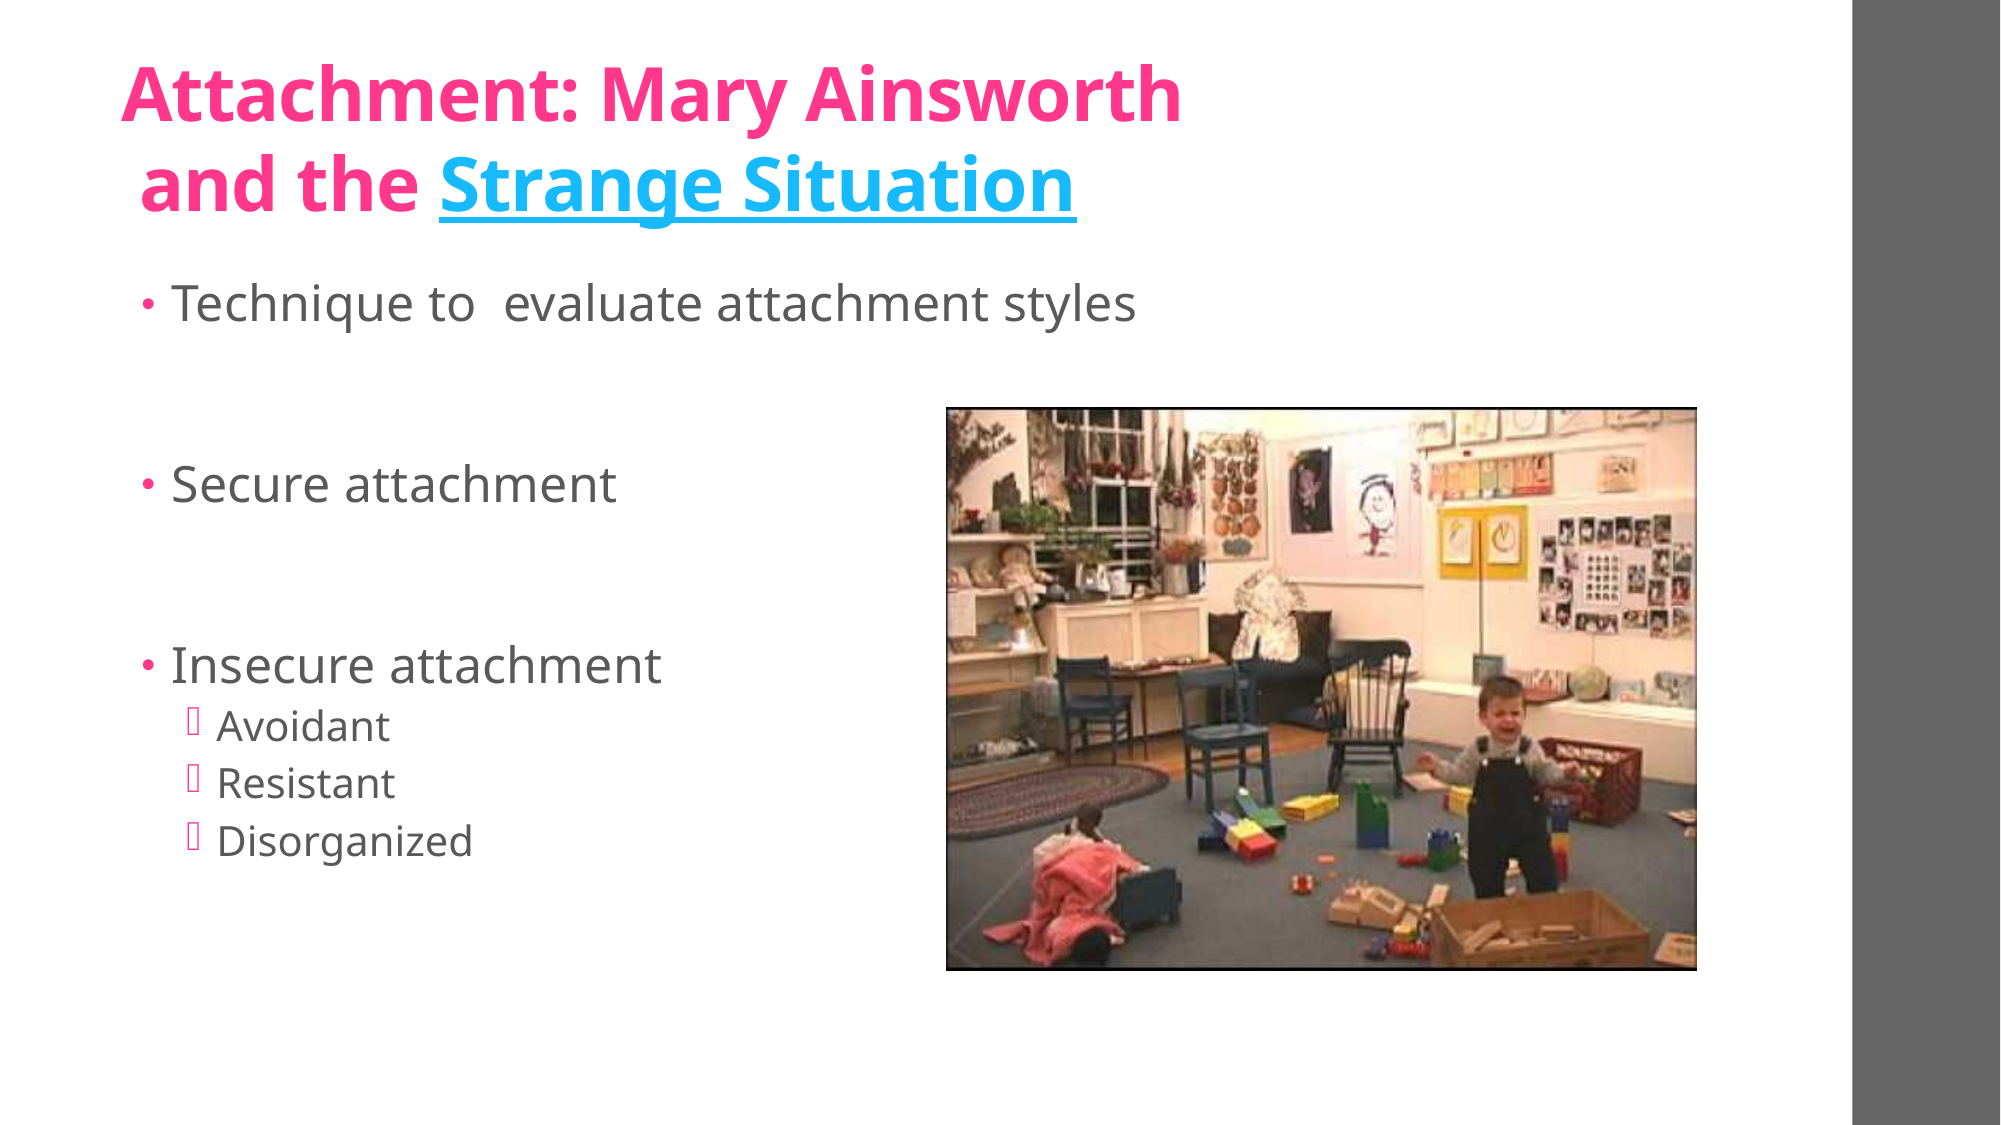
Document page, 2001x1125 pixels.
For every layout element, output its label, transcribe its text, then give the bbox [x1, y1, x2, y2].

list Technique to evaluate attachment styles Secure attachment Insecure attachment Avoidant Resistant Disorganized [126, 268, 1227, 1019]
title Attachment: Mary Ainsworth and the Strange Situation [106, 50, 1532, 238]
picture [946, 407, 1698, 971]
